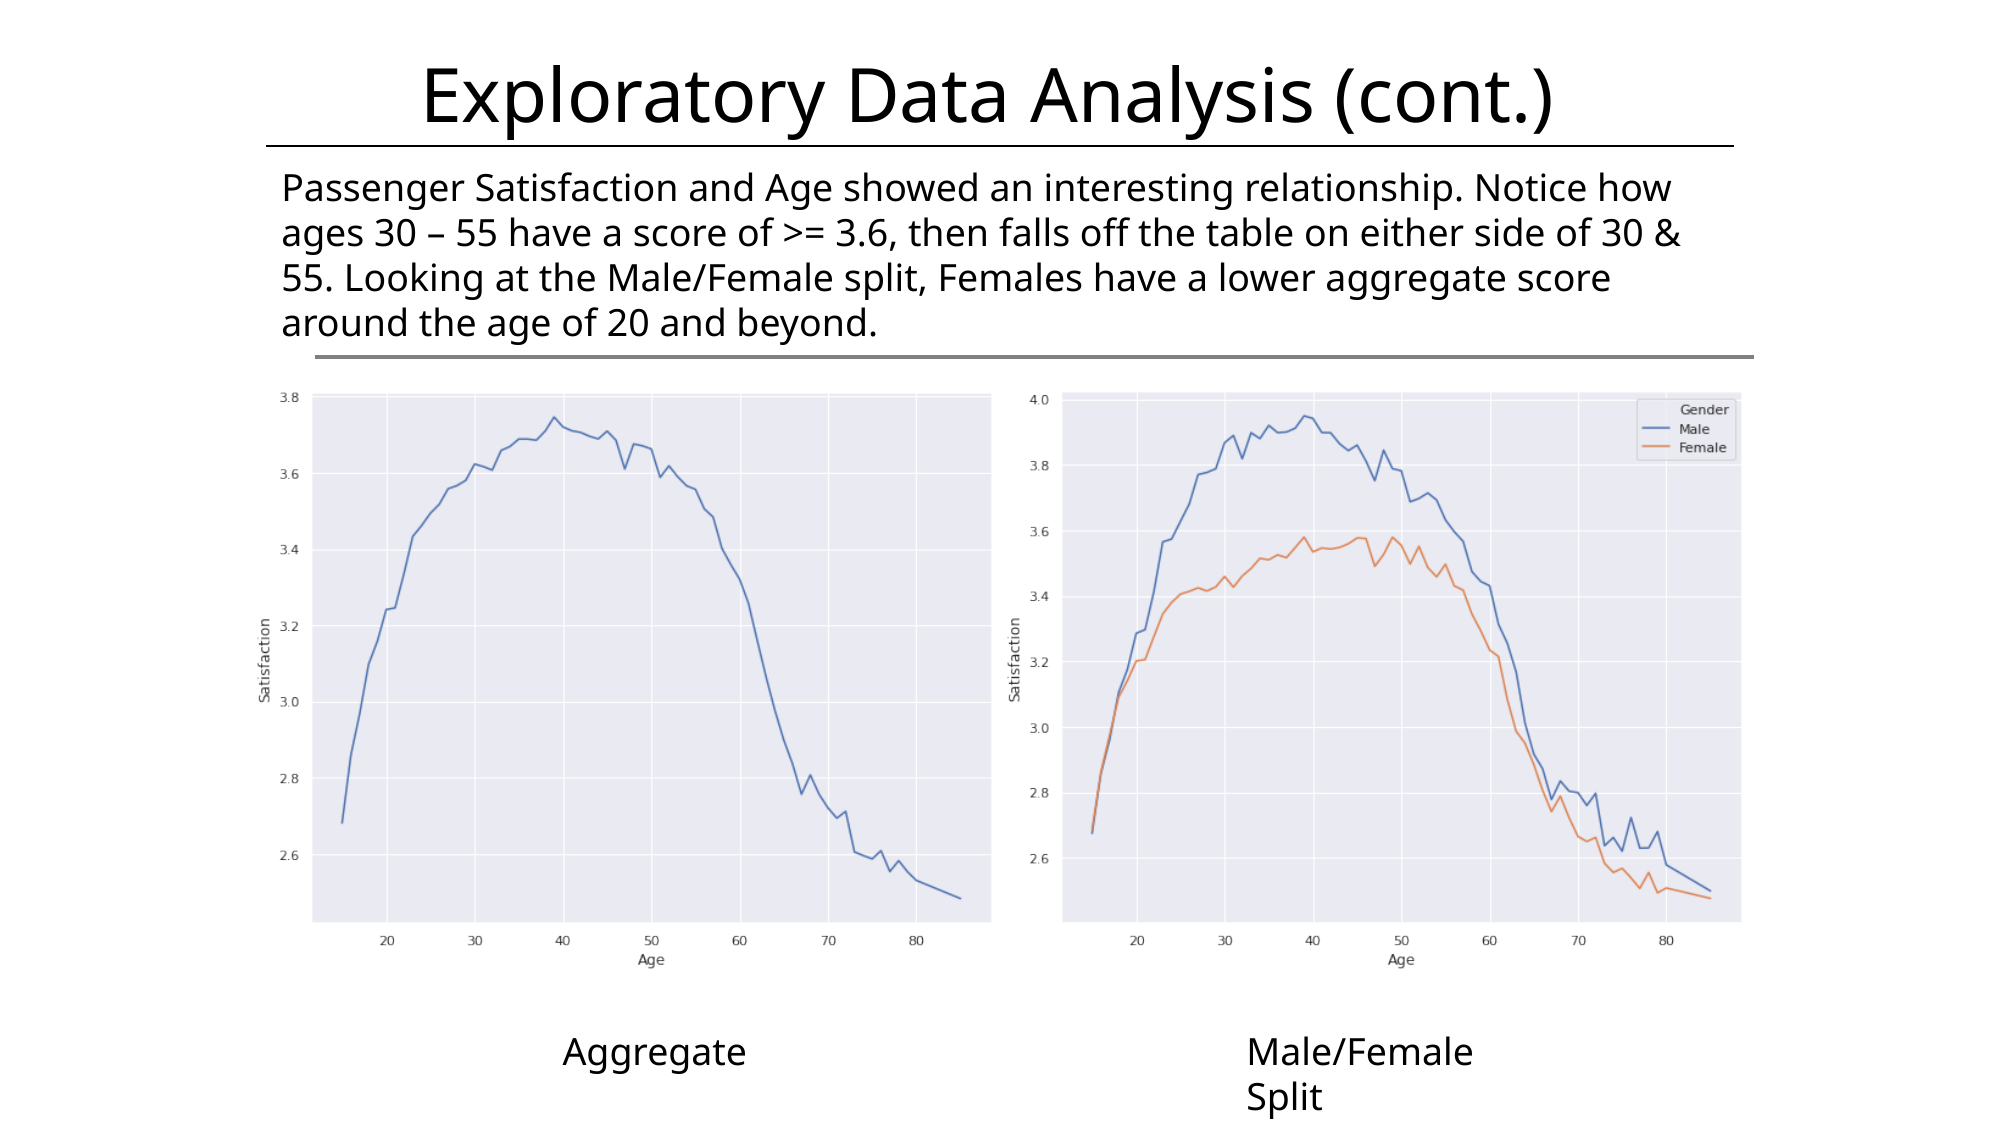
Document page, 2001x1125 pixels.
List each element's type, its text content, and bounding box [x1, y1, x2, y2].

text_box Exploratory Data Analysis (cont.) [357, 40, 1618, 145]
text_box Aggregate [547, 1020, 769, 1081]
text_box Male/Female Split [1231, 1020, 1553, 1125]
picture [249, 384, 1751, 977]
text_box Passenger Satisfaction and Age showed an interesting relationship. Notice how ages 30 – 55 have a score of >= 3.6, then falls off the table on either side of 30 & 55. Looking at the Male/Female split, Females have a lower aggregate score around the age of 20 and beyond. [266, 156, 1734, 352]
